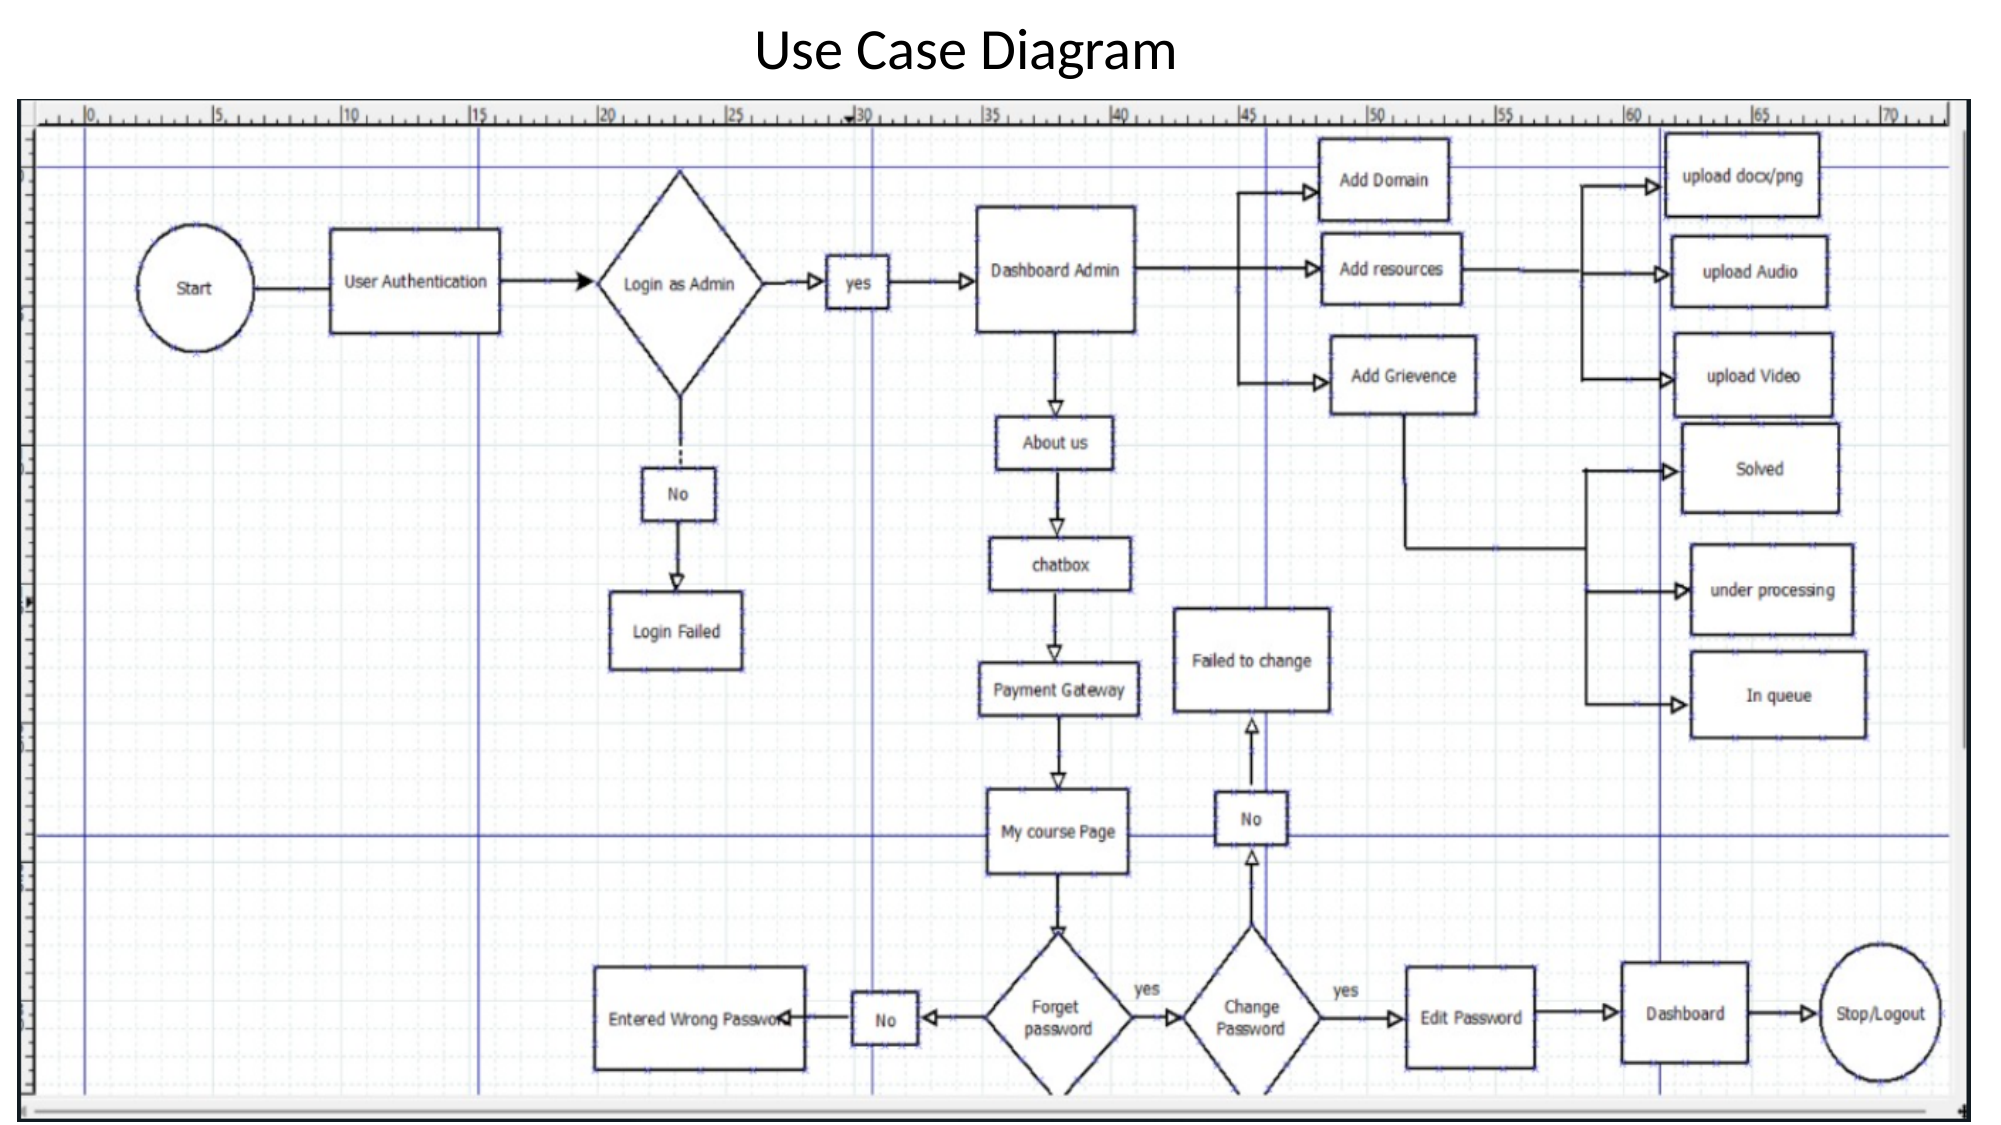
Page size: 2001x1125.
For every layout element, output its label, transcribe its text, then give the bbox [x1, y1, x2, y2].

text_box Use Case Diagram [689, 3, 1243, 89]
picture [17, 99, 1971, 1122]
